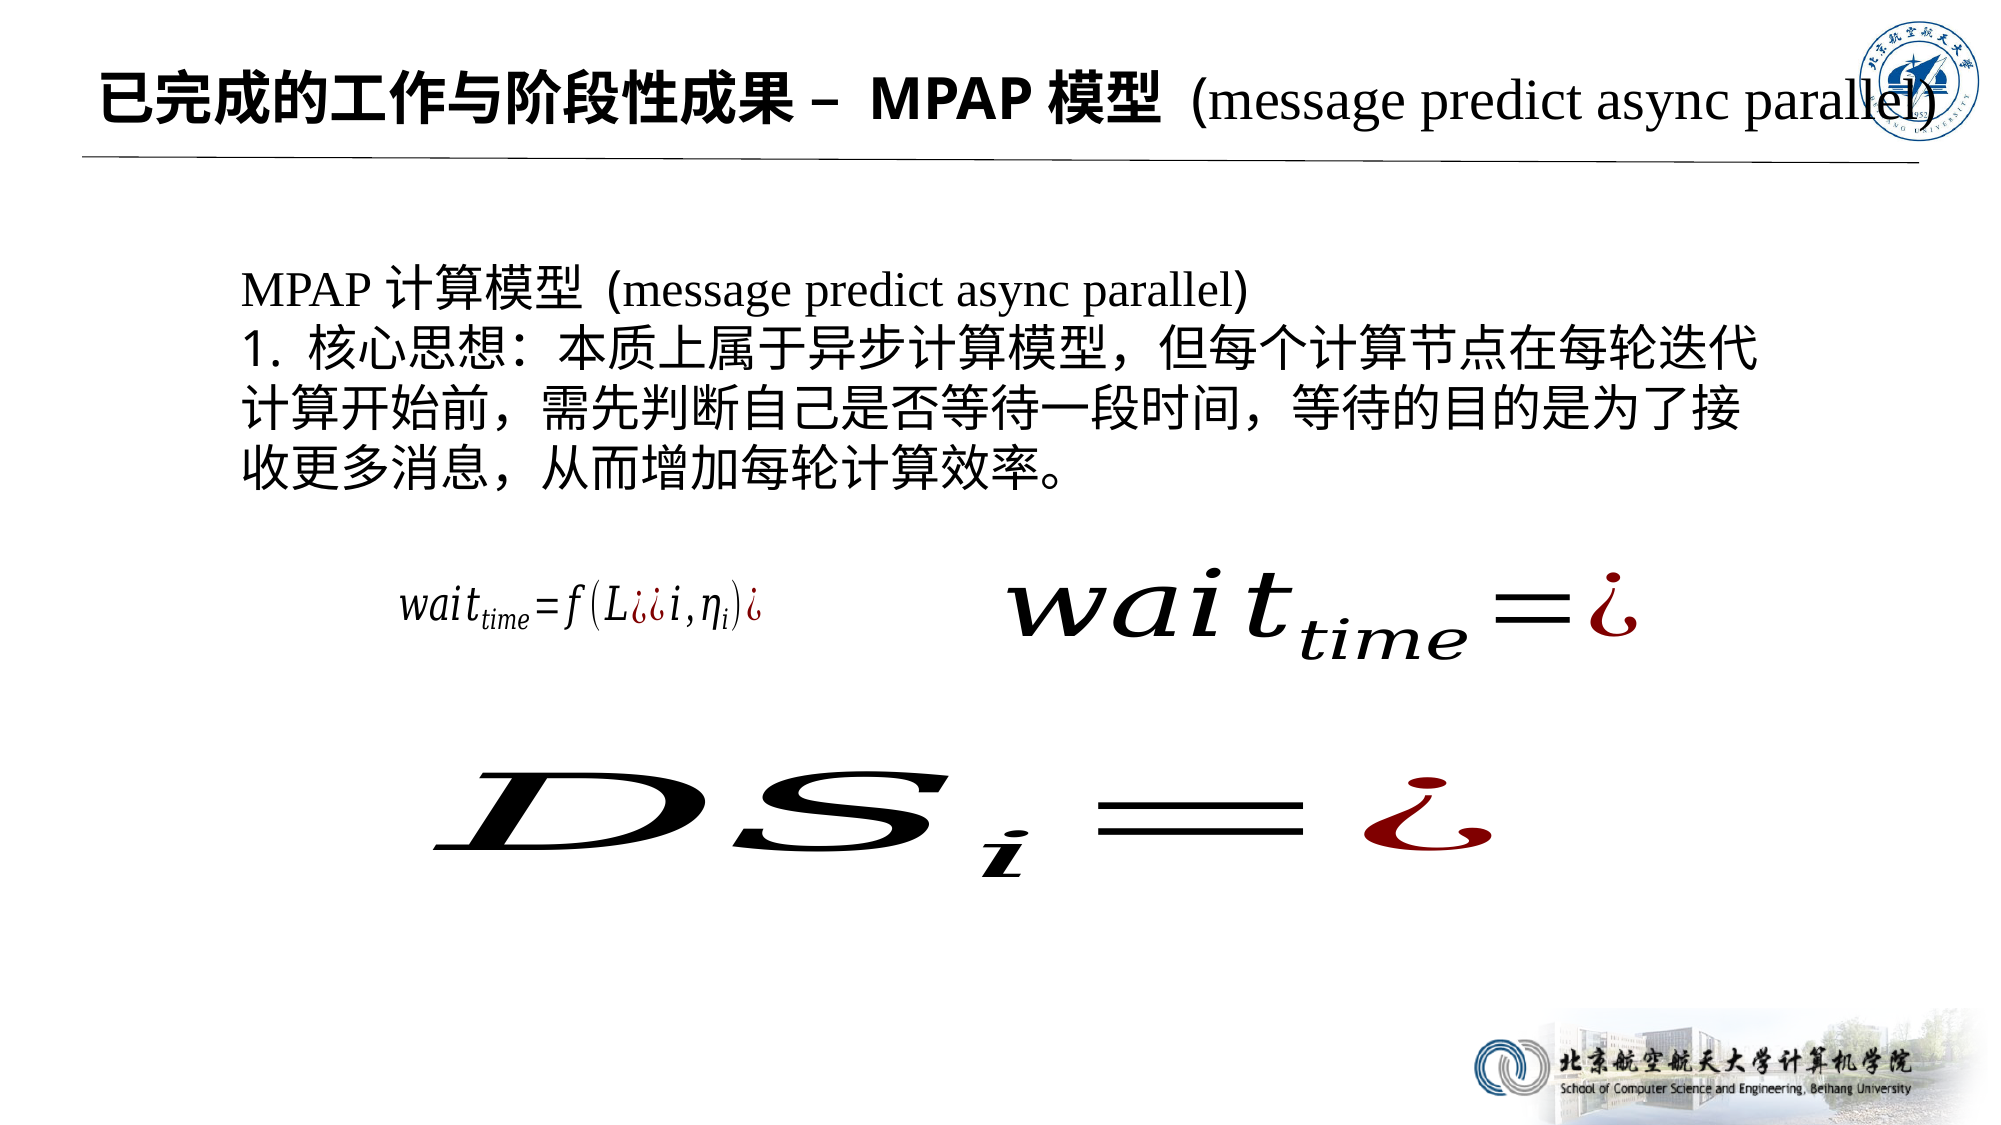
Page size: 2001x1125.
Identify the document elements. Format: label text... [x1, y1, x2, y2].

picture [1441, 1008, 1995, 1125]
picture [1858, 20, 1980, 142]
text_box MPAP计算模型 (message predict async parallel) 1. 核心思想：本质上属于异步计算模型，但每个计算节点在每轮迭代计算开始前，需先判断自己是否等待一段时间，等待的目的是为了接收更多消息，从而增加每轮计算效率。 [225, 249, 1798, 504]
text_box 已完成的工作与阶段性成果 – MPAP模型 (message predict async parallel) [82, 53, 2000, 219]
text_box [82, 156, 1920, 163]
